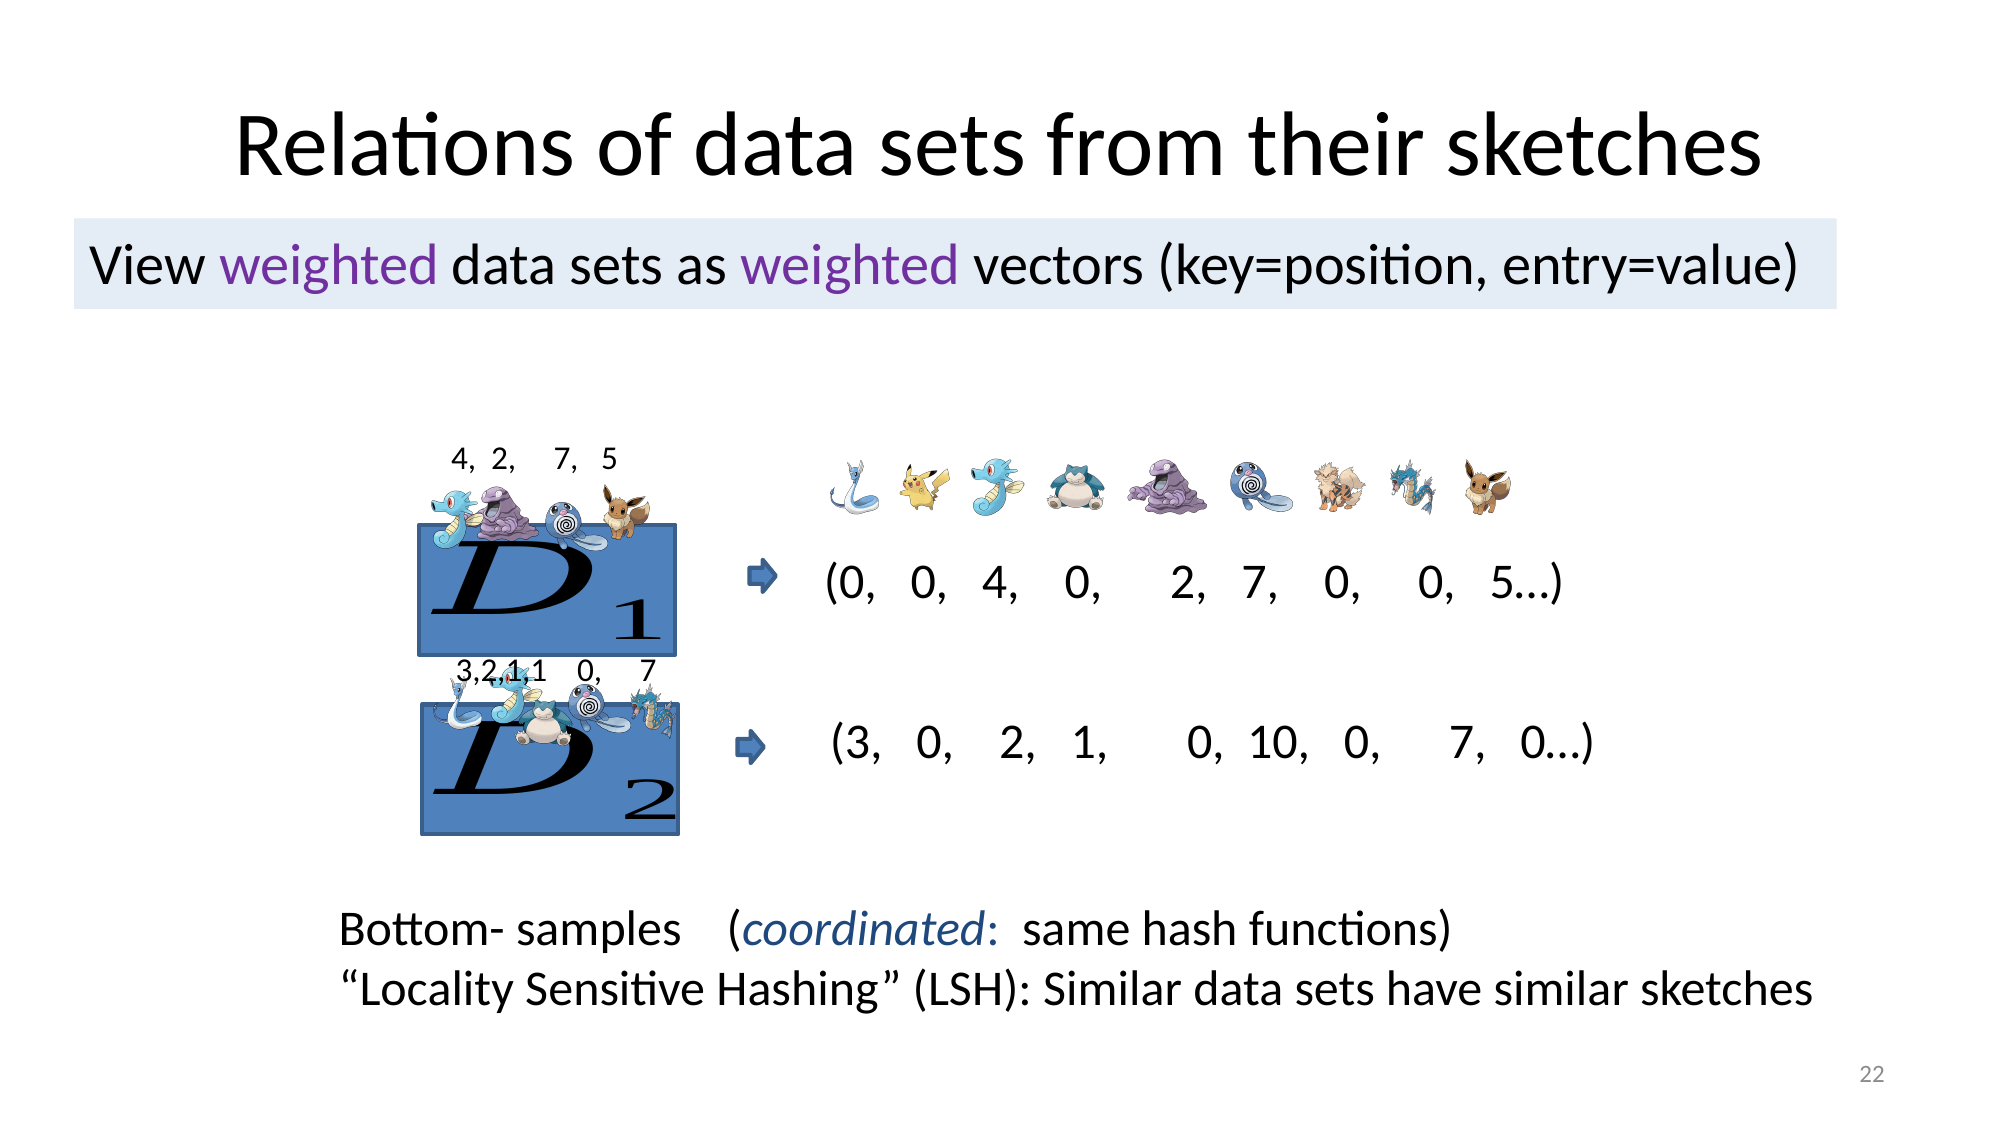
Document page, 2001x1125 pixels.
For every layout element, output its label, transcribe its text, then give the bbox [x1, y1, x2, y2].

picture [961, 450, 1034, 524]
slide_number 22 [1433, 1042, 1900, 1103]
picture [893, 455, 956, 519]
picture [1039, 450, 1112, 524]
text_box [747, 557, 778, 594]
picture [1222, 447, 1302, 527]
picture [424, 658, 688, 760]
text_box 4, 2, 7, 5 [436, 429, 633, 484]
text_box [735, 728, 766, 766]
picture [421, 463, 662, 566]
title Relations of data sets from their sketches [99, 45, 1900, 233]
picture [1306, 454, 1373, 520]
picture [820, 453, 888, 521]
text_box 3,2,1,1 0, 7 [440, 641, 672, 674]
picture [1453, 451, 1524, 523]
picture [1117, 437, 1217, 537]
text_box (0, 0, 4, 0, 2, 7, 0, 0, 5…) [809, 540, 1580, 616]
picture [1378, 452, 1448, 522]
list View weighted data sets as weighted vectors (key=position, entry=value) [74, 218, 1837, 309]
text_box (3, 0, 2, 1, 0, 10, 0, 7, 0…) [815, 701, 1611, 777]
